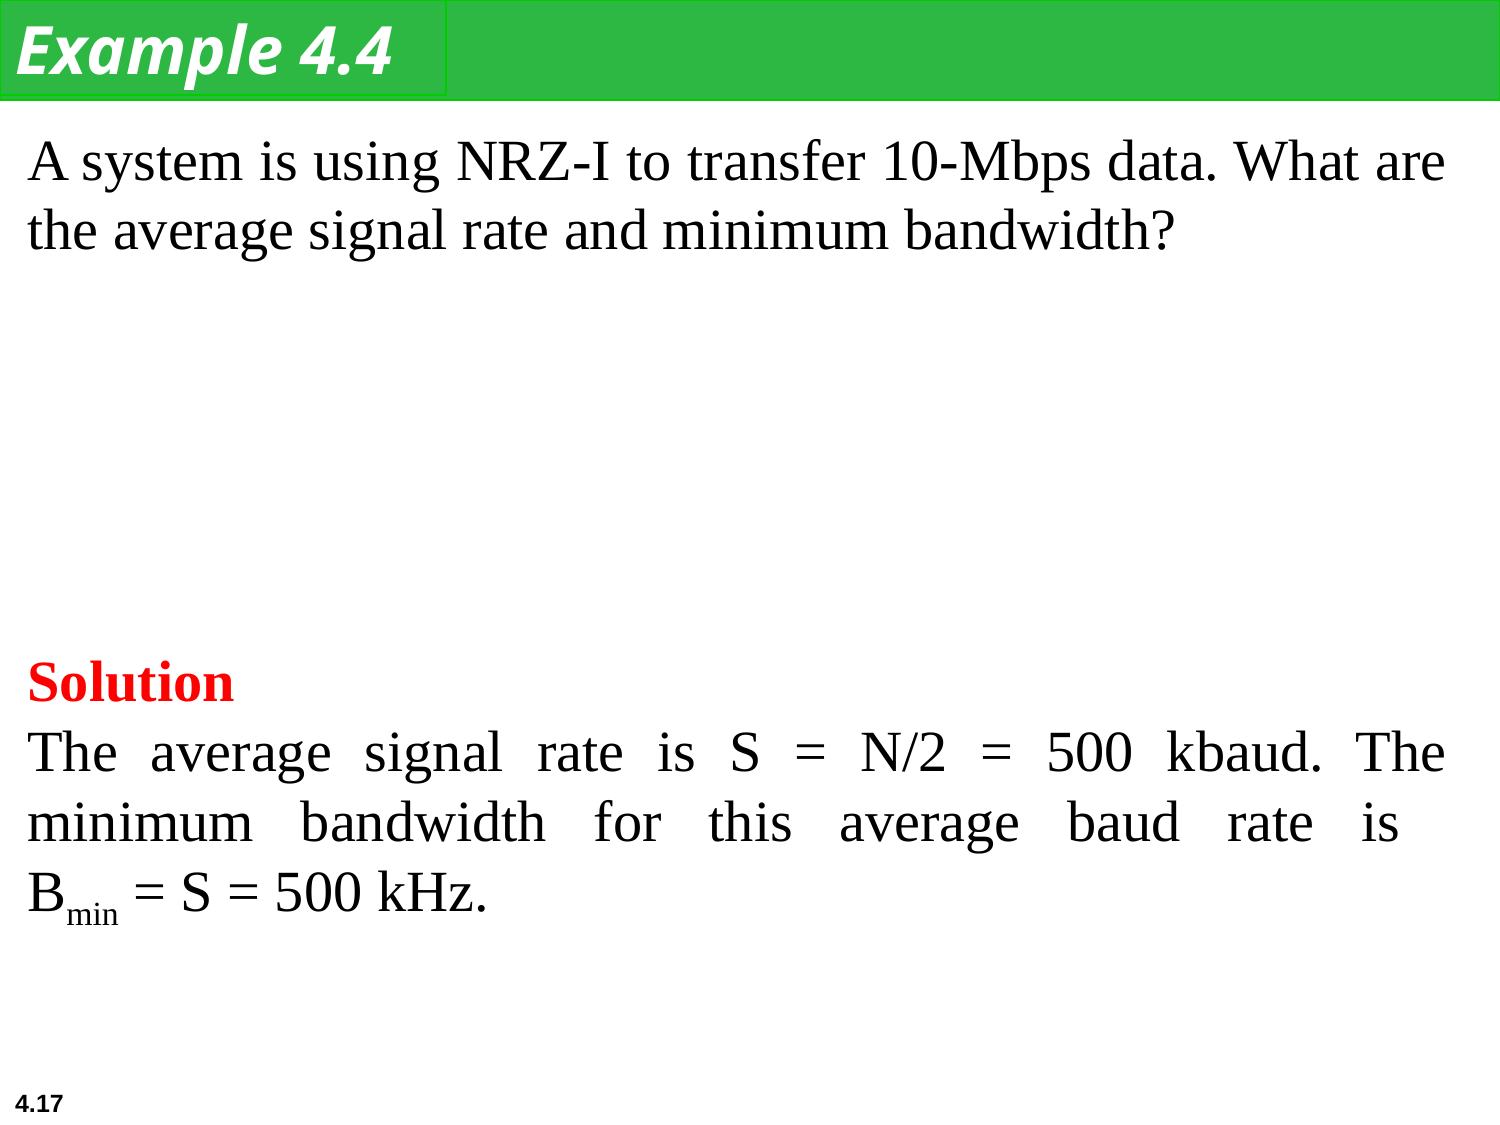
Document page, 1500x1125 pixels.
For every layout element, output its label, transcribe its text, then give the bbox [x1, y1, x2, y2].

text_box 4.17 [0, 1049, 313, 1125]
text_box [0, 0, 1500, 101]
text_box A system is using NRZ-I to transfer 10-Mbps data. What are the average signal rate and minimum bandwidth? [12, 114, 1463, 270]
text_box Solution The average signal rate is S = N/2 = 500 kbaud. The minimum bandwidth for this average baud rate is Bmin = S = 500 kHz. [12, 635, 1463, 940]
